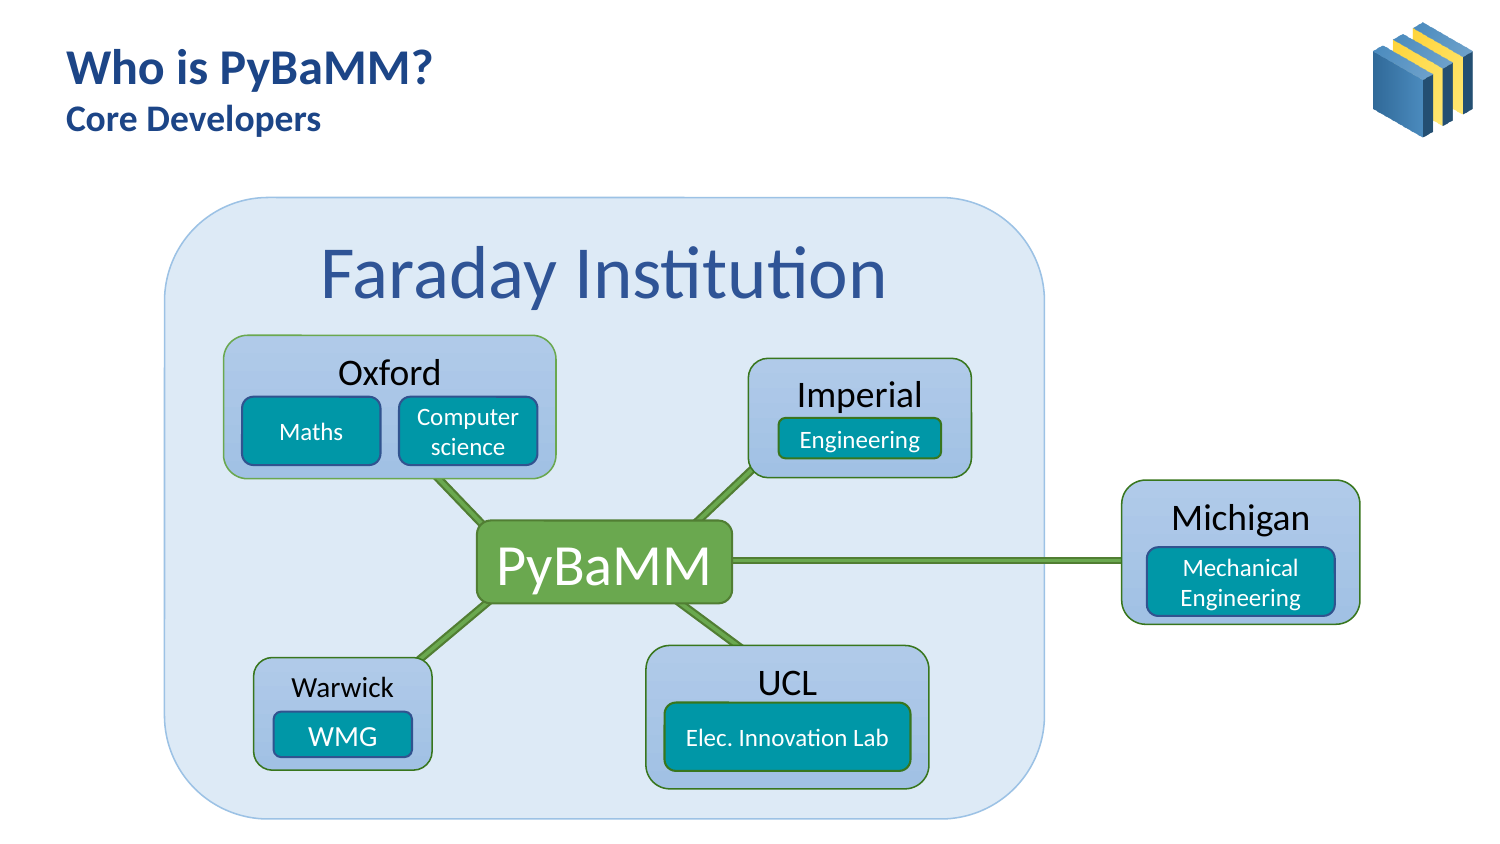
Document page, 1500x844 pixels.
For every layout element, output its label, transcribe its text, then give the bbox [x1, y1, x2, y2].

text_box [442, 487, 484, 526]
text_box Warwick [253, 657, 433, 771]
text_box WMG [273, 711, 413, 758]
text_box [676, 604, 740, 643]
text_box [748, 358, 972, 478]
text_box [694, 474, 744, 520]
text_box [733, 558, 1116, 563]
text_box [417, 602, 491, 660]
title Who is PyBaMM? Core Developers [51, 19, 1449, 113]
text_box Faraday Institution [223, 217, 986, 313]
text_box [164, 197, 1045, 819]
picture [1372, 22, 1473, 138]
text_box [645, 645, 930, 790]
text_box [223, 335, 557, 479]
text_box PyBaMM [476, 520, 733, 604]
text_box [1121, 479, 1361, 625]
